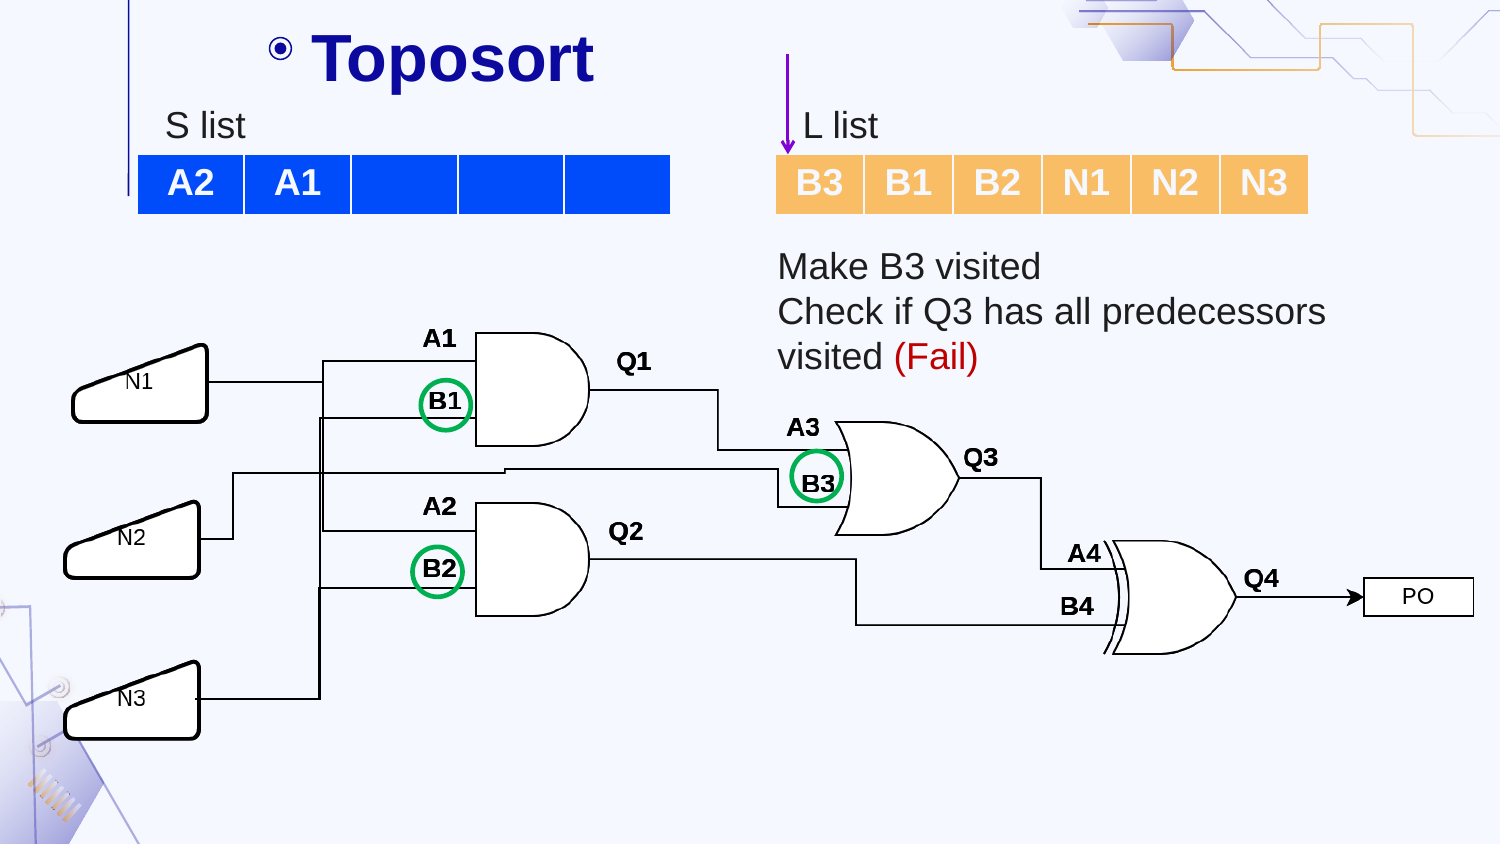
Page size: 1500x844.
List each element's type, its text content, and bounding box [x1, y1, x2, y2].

text_box Make B3 visited Check if Q3 has all predecessors visited (Fail) [762, 234, 1437, 309]
text_box S list [150, 93, 658, 154]
text_box Toposort [296, 0, 1500, 94]
table_header A2 [138, 155, 243, 214]
text_box L list [789, 93, 1296, 154]
table_header [565, 155, 670, 214]
picture [62, 309, 1474, 741]
table_header N3 [1221, 155, 1308, 214]
table_header [459, 155, 563, 214]
table_header N1 [1043, 155, 1130, 214]
table_header [352, 155, 457, 214]
table_header A1 [245, 155, 350, 214]
table_header N2 [1132, 155, 1219, 214]
table_header B1 [865, 155, 952, 214]
table_header B3 [776, 155, 863, 214]
table_header B2 [954, 155, 1041, 214]
